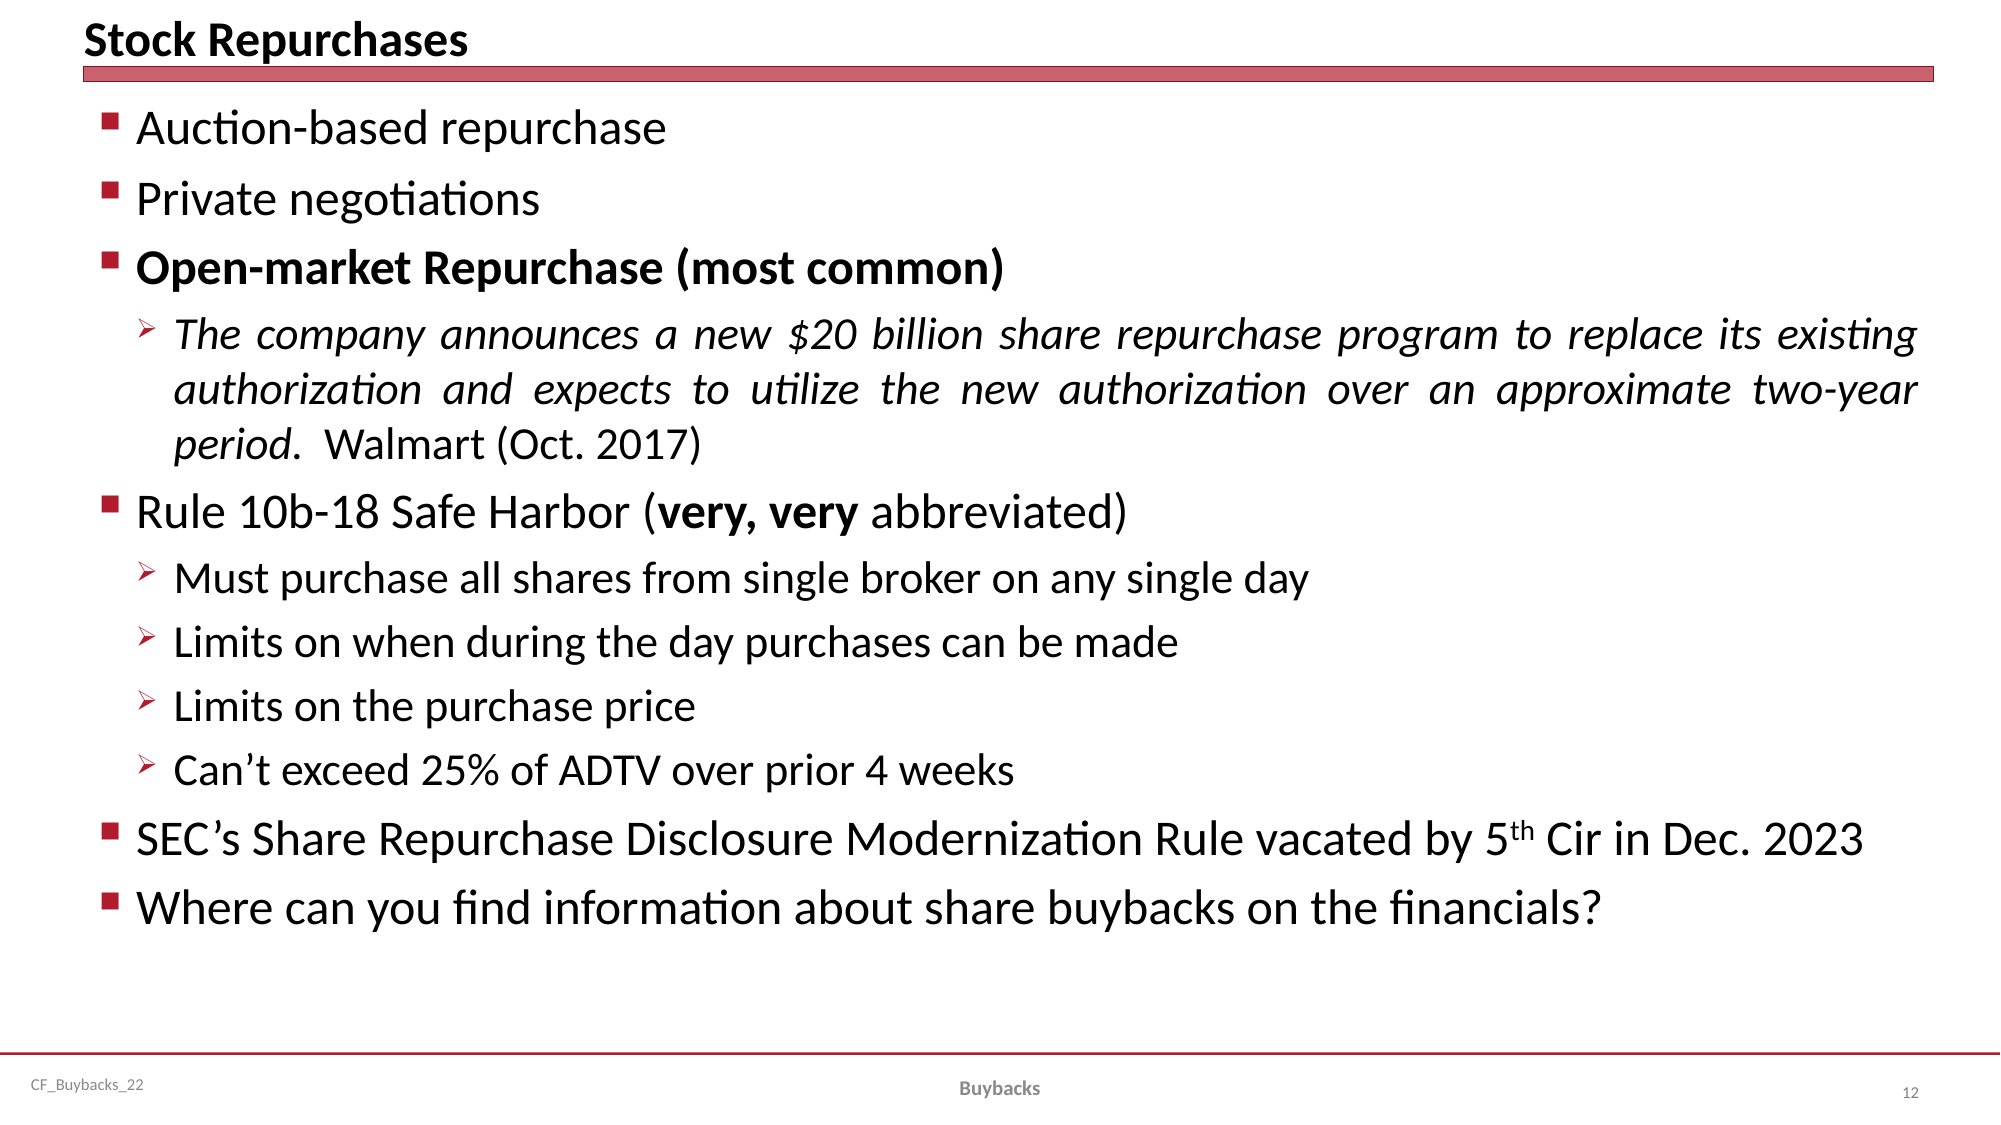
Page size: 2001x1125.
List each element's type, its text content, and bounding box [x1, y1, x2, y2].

title Stock Repurchases [83, 6, 1935, 67]
slide_number 12 [1834, 1061, 1934, 1122]
footer Buybacks [683, 1056, 1317, 1117]
list Auction-based repurchase Private negotiations Open-market Repurchase (most common) The company announces a new $20 billion share repurchase program to replace its existing authorization and expects to utilize the new authorization over an approximate two-year period. Walmart (Oct. 2017) Rule 10b-18 Safe Harbor (very, very abbreviated) Must purchase all shares from single broker on any single day Limits on when during the day purchases can be made Limits on the purchase price Can’t exceed 25% of ADTV over prior 4 weeks SEC’s Share Repurchase Disclosure Modernization Rule vacated by 5th Cir in Dec. 2023 Where can you find information about share buybacks on the financials? [83, 87, 1934, 1041]
